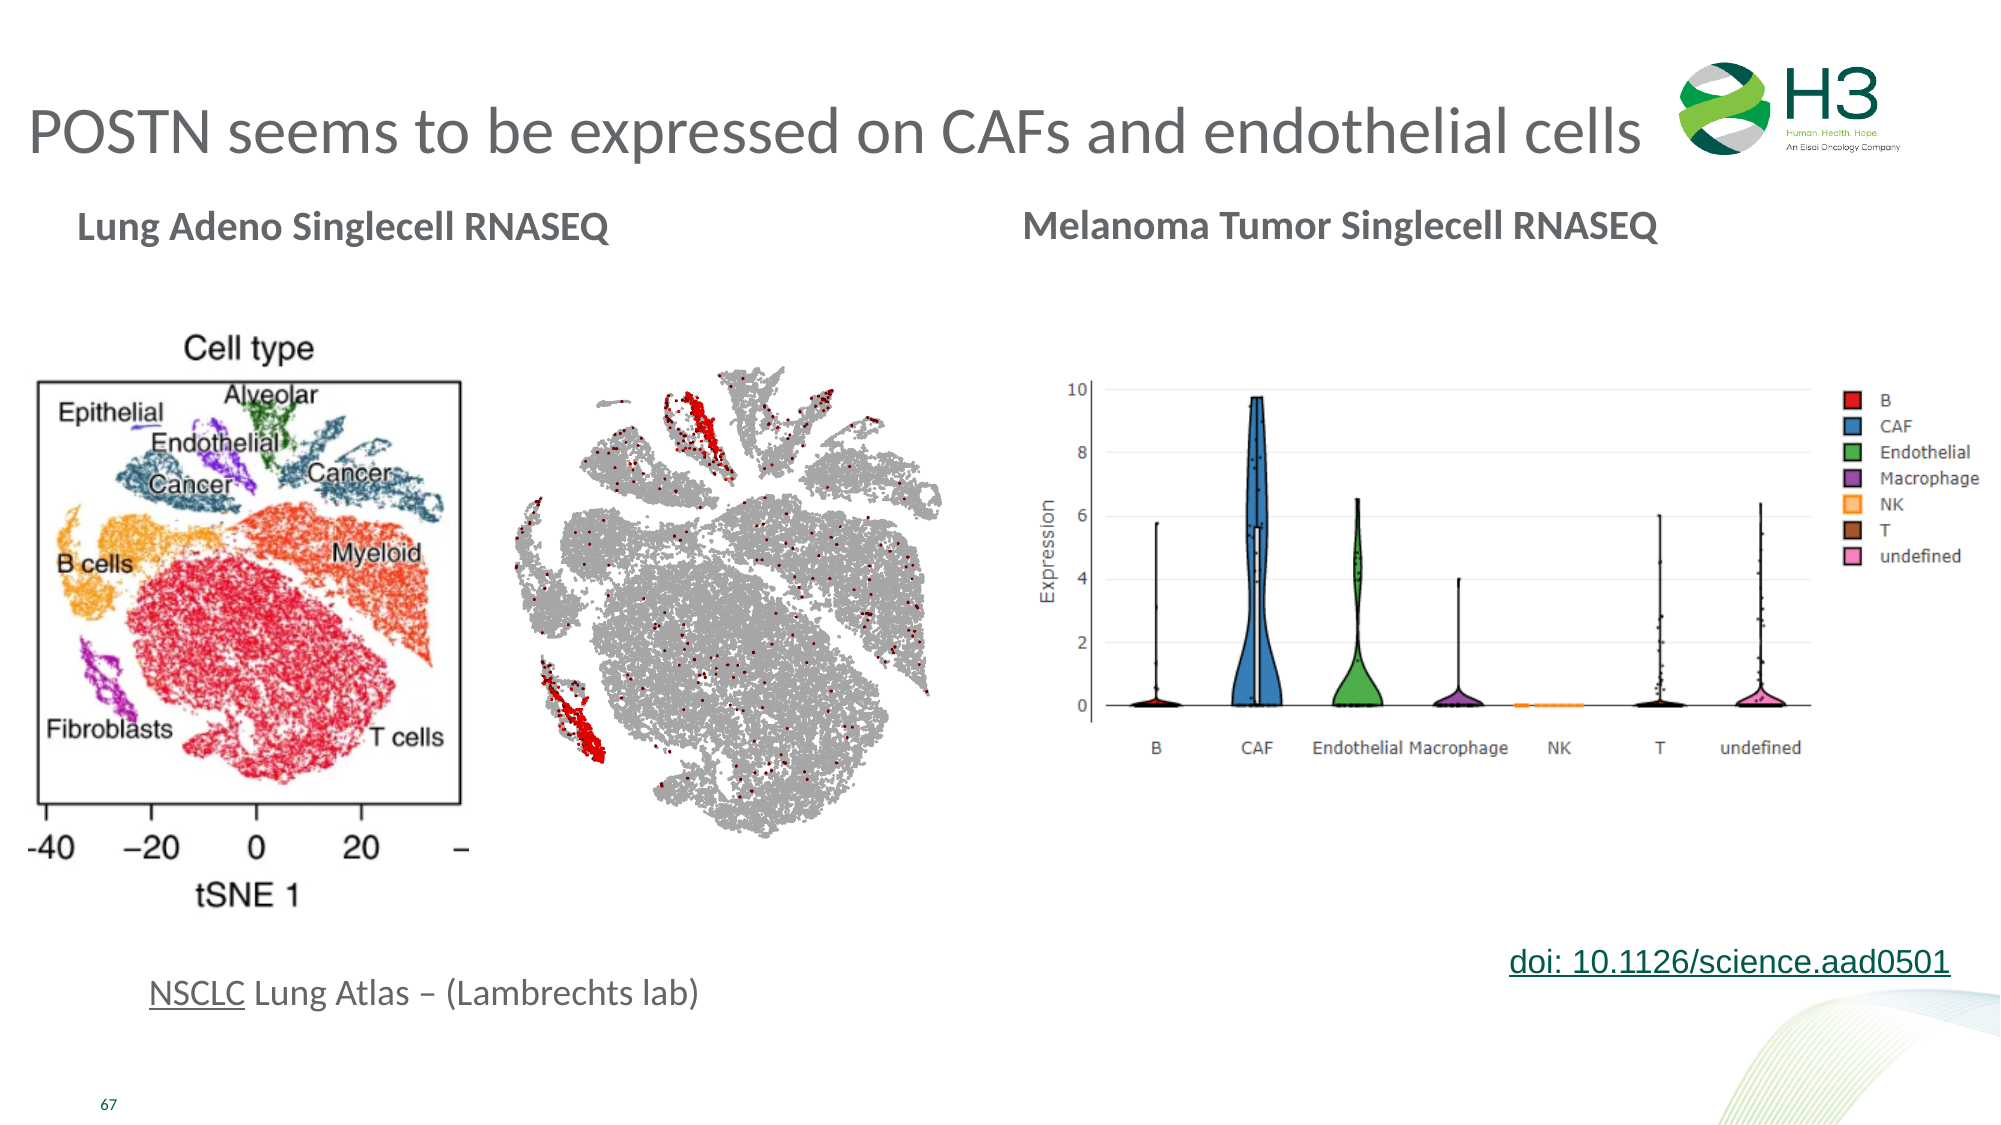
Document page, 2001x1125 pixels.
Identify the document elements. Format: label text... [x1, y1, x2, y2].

picture [1700, 977, 2000, 1125]
text_box doi: 10.1126/science.aad0501 [1494, 932, 1967, 988]
picture [1038, 356, 2000, 773]
title POSTN seems to be expressed on CAFs and endothelial cells [28, 0, 1664, 174]
text_box NSCLC Lung Atlas – (Lambrechts lab) [134, 960, 715, 1021]
picture [27, 331, 469, 916]
text_box Melanoma Tumor Singlecell RNASEQ [1007, 190, 1674, 256]
text_box Lung Adeno Singlecell RNASEQ [62, 191, 787, 256]
picture [1678, 62, 1900, 155]
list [482, 356, 951, 841]
slide_number 67 [100, 1083, 202, 1125]
